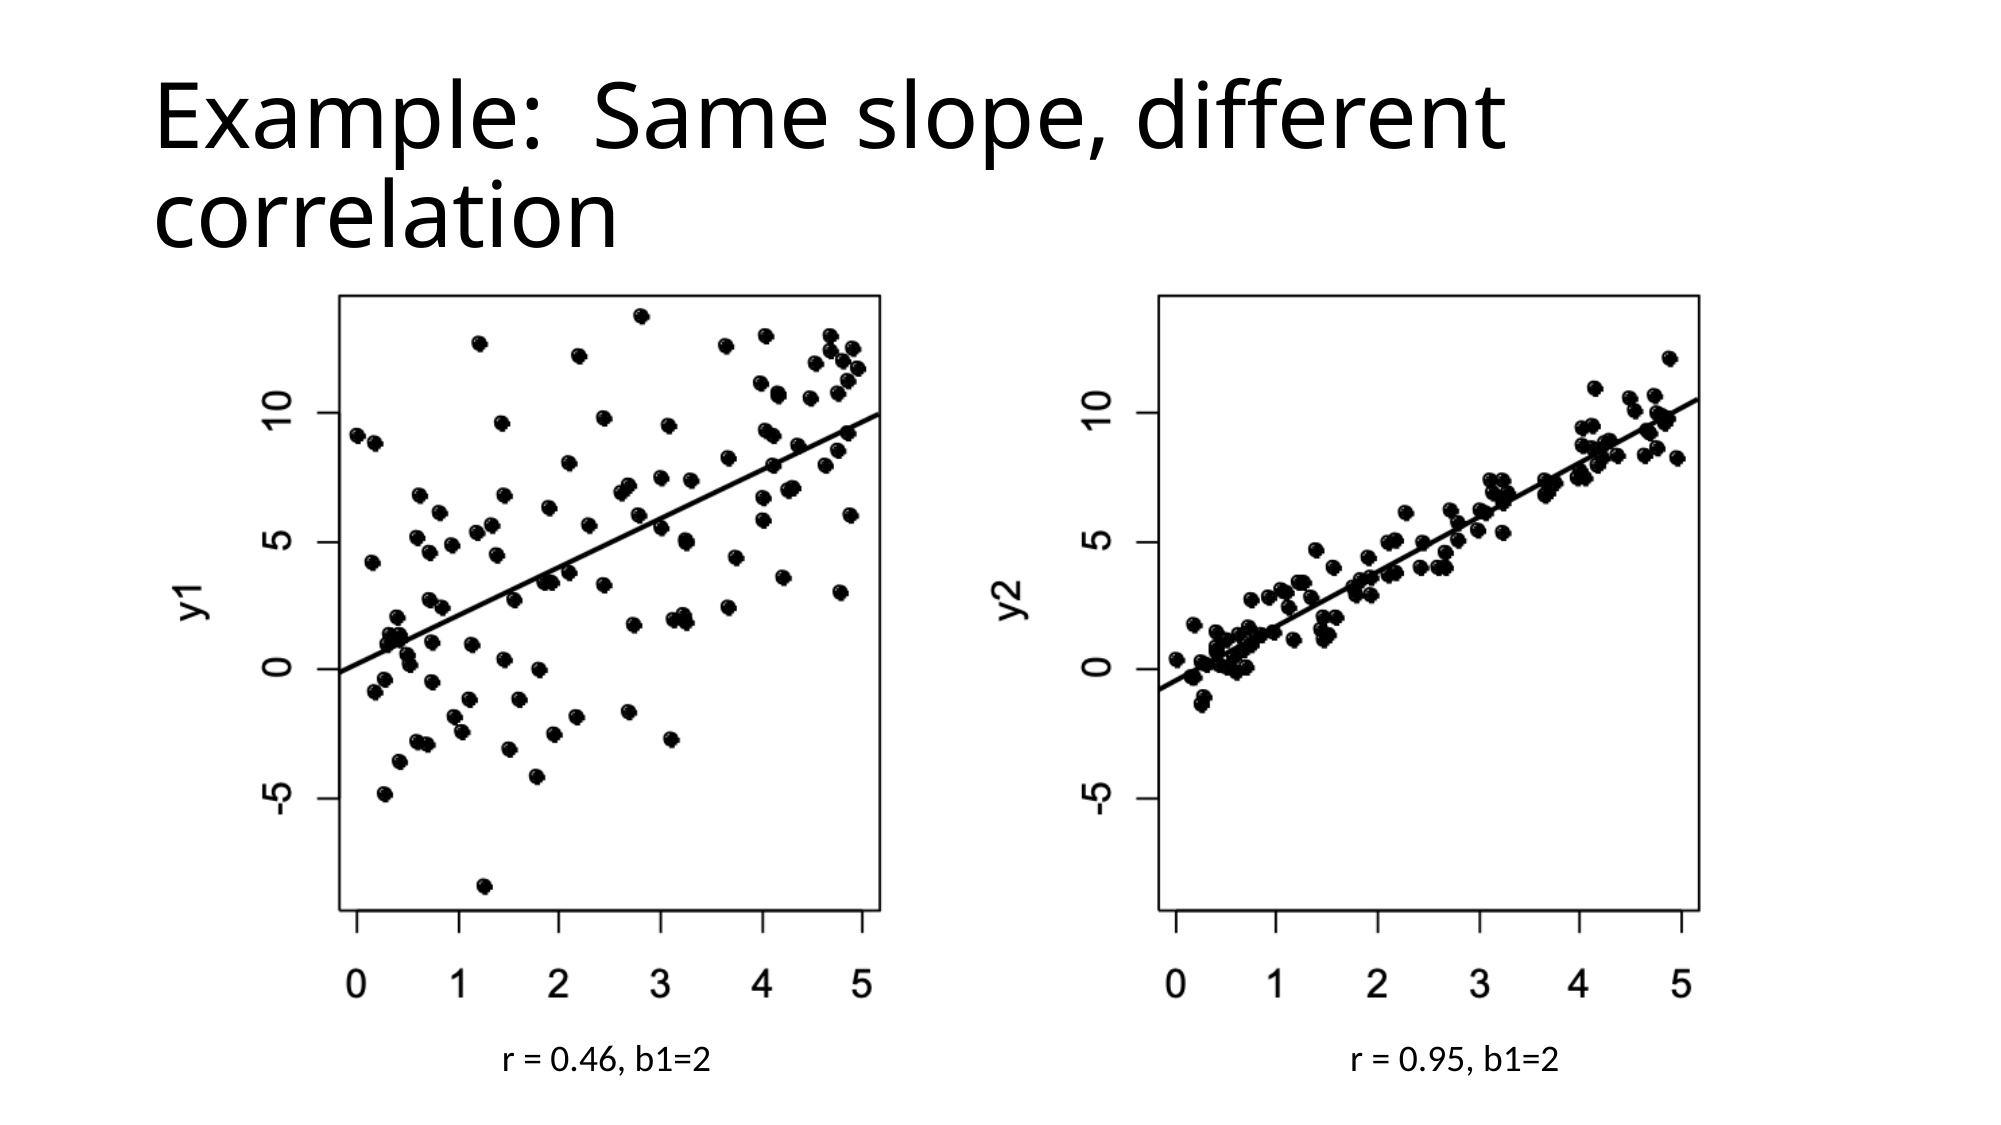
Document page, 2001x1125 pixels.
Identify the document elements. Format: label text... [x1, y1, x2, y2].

picture [156, 277, 1731, 1026]
title Example: Same slope, different correlation [137, 59, 1863, 278]
text_box r = 0.95, b1=2 [1335, 1027, 1575, 1087]
text_box r = 0.46, b1=2 [487, 1027, 727, 1087]
